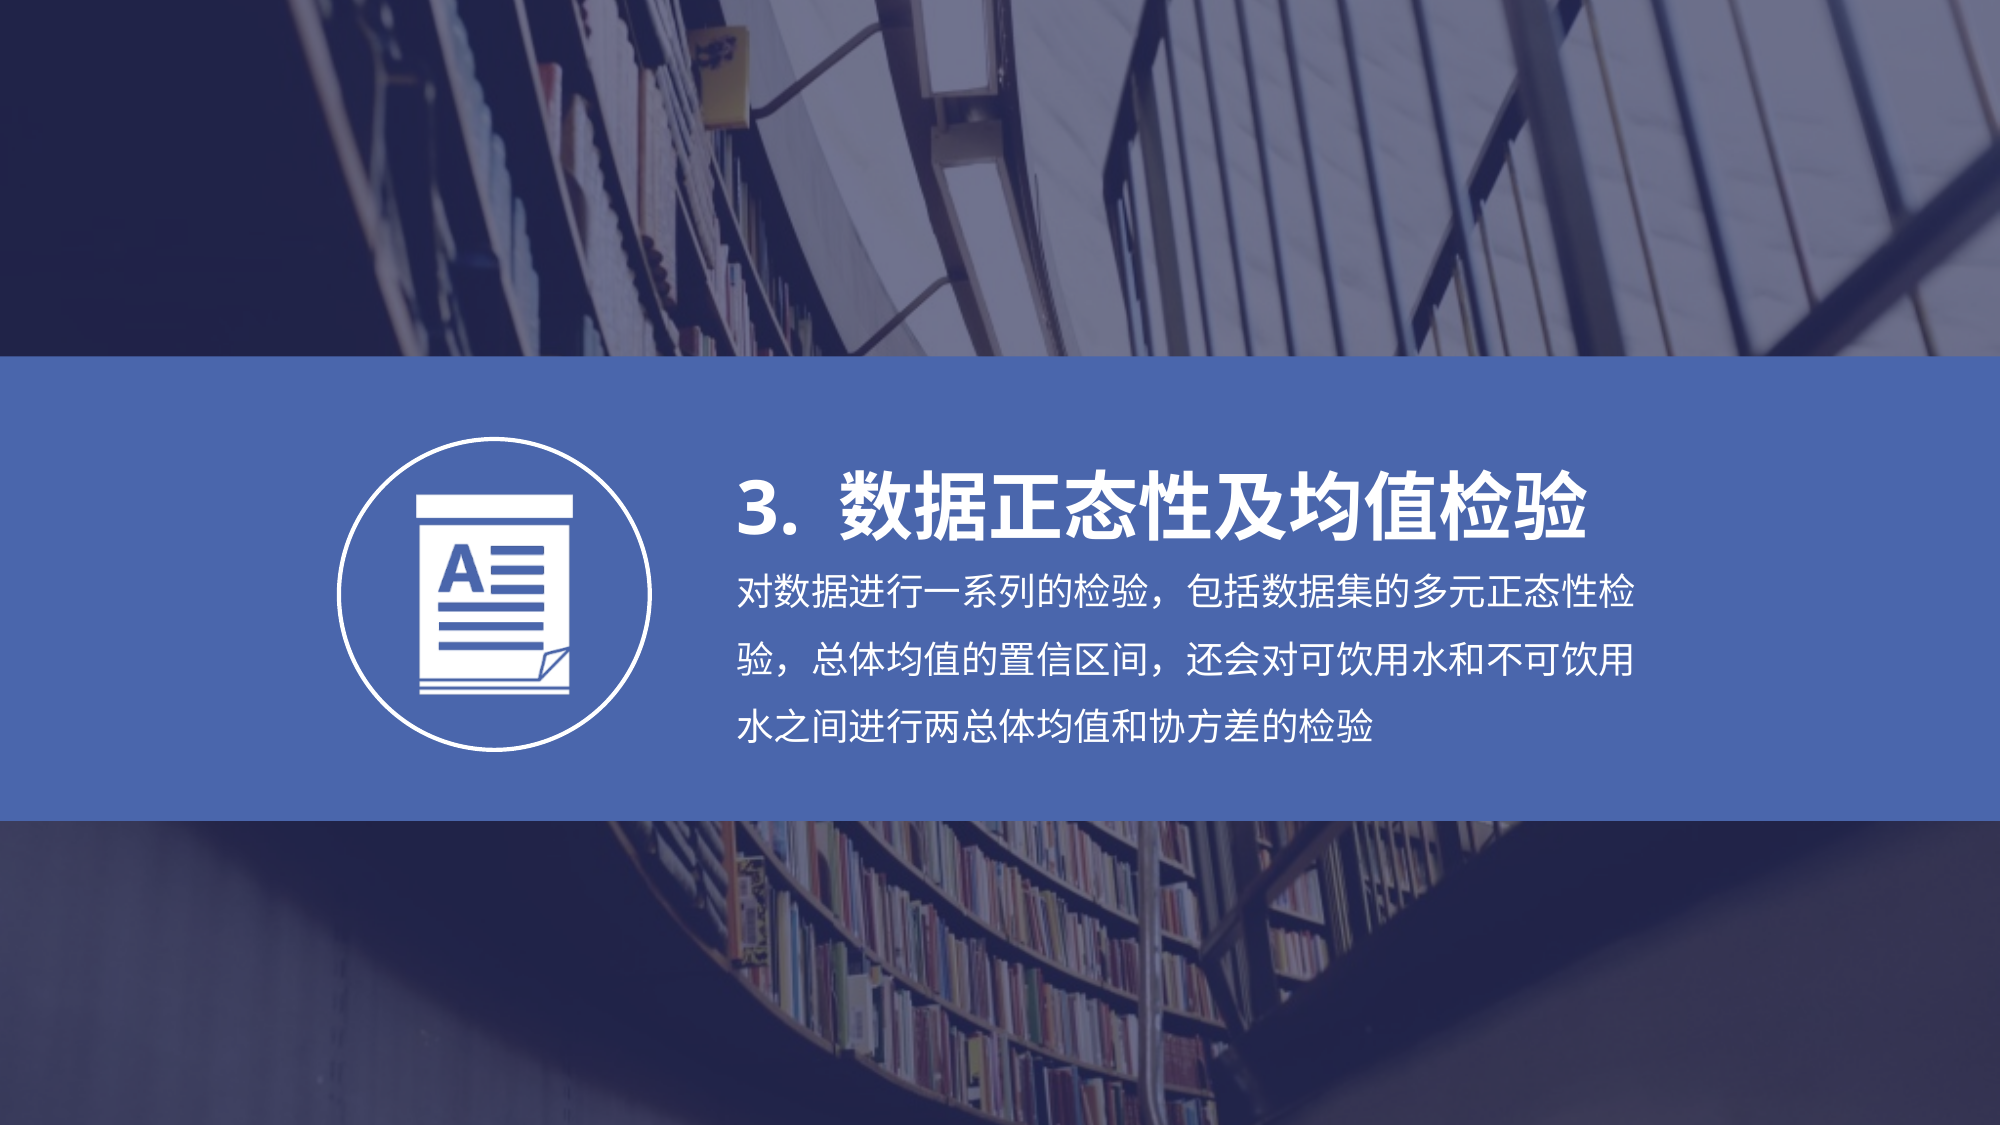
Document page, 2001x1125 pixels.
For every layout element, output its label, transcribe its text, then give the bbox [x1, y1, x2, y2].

text_box 3. 数据正态性及均值检验 [721, 407, 1658, 538]
text_box [0, 355, 2000, 822]
text_box 对数据进行一系列的检验，包括数据集的多元正态性检验，总体均值的置信区间，还会对可饮用水和不可饮用水之间进行两总体均值和协方差的检验 [721, 538, 1658, 756]
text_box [338, 438, 650, 750]
